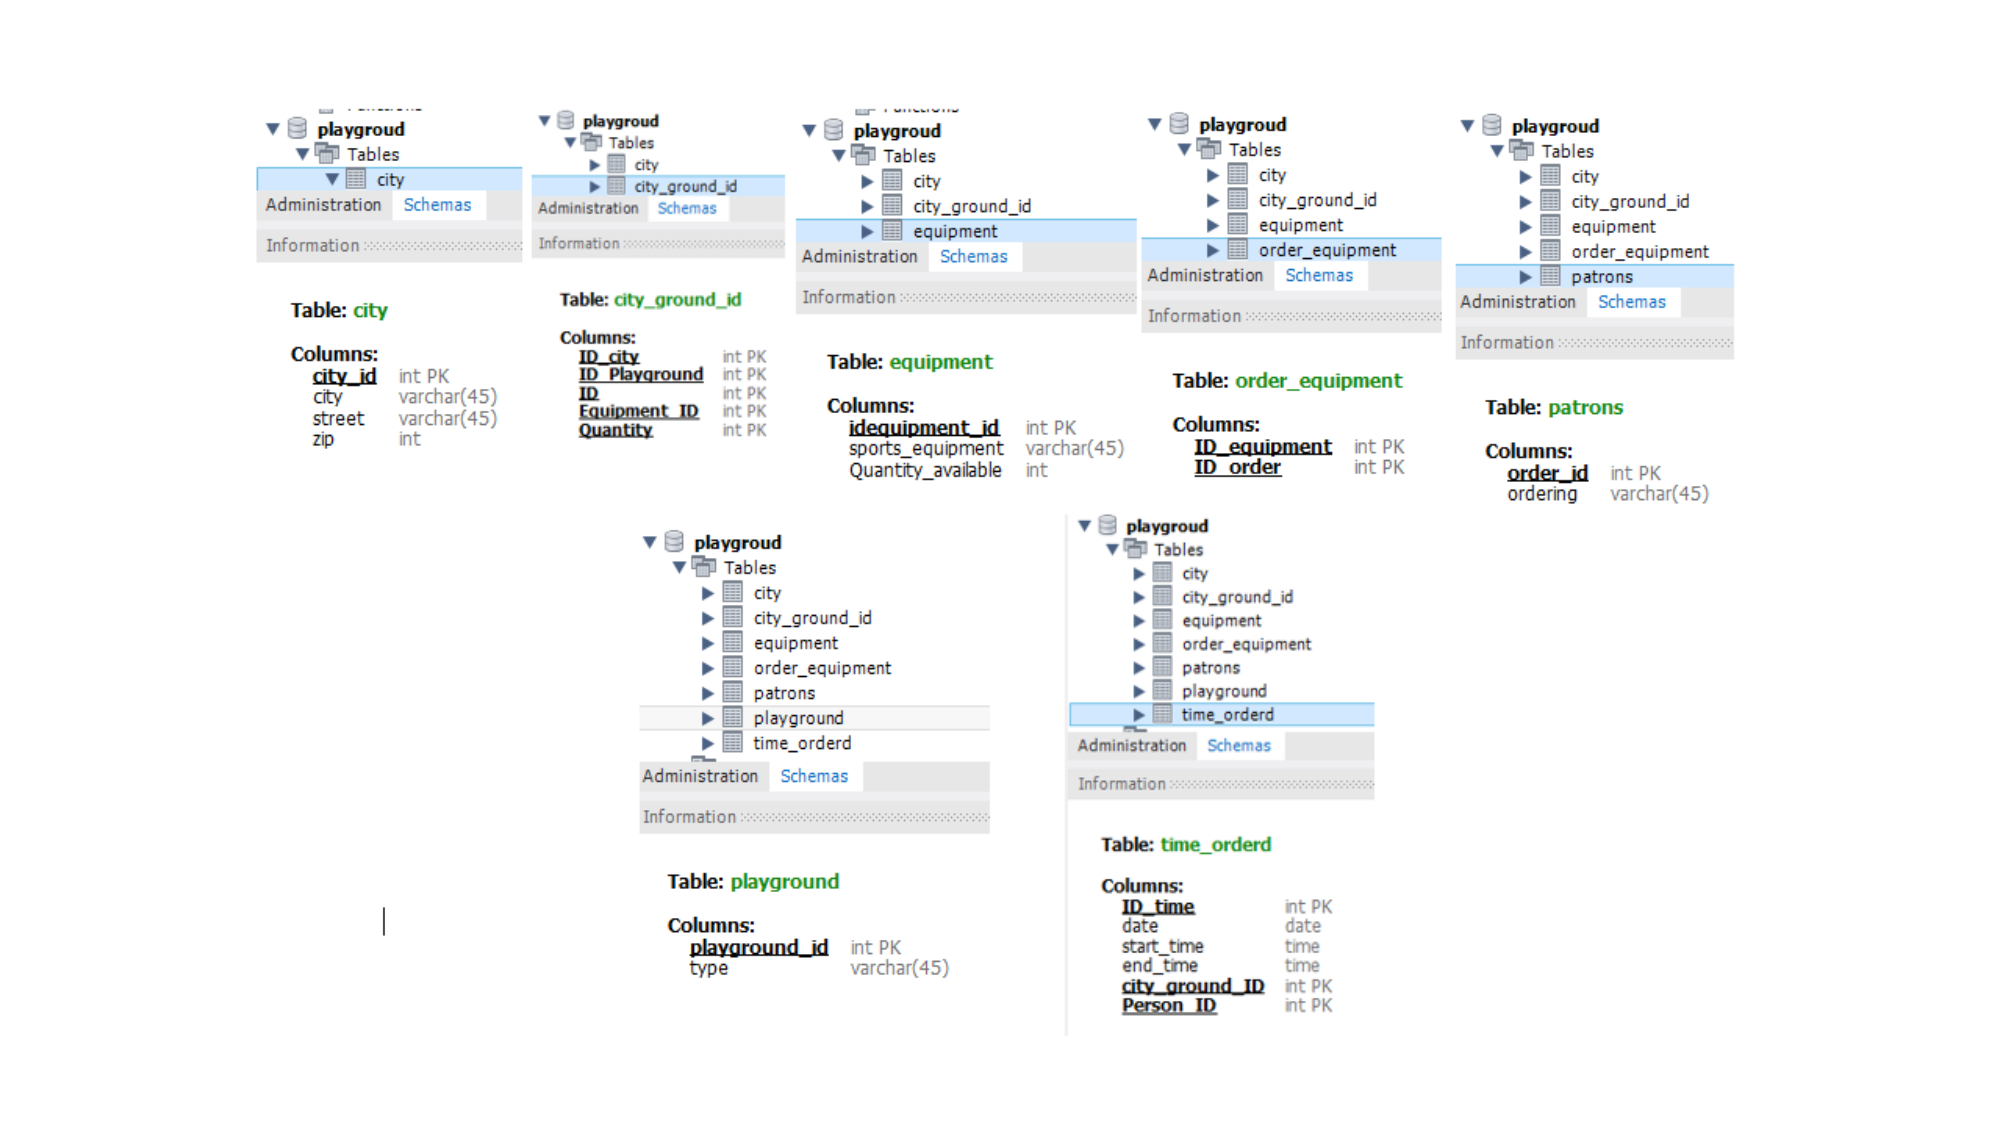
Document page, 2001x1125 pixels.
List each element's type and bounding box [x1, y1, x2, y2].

picture [249, 89, 1750, 1036]
